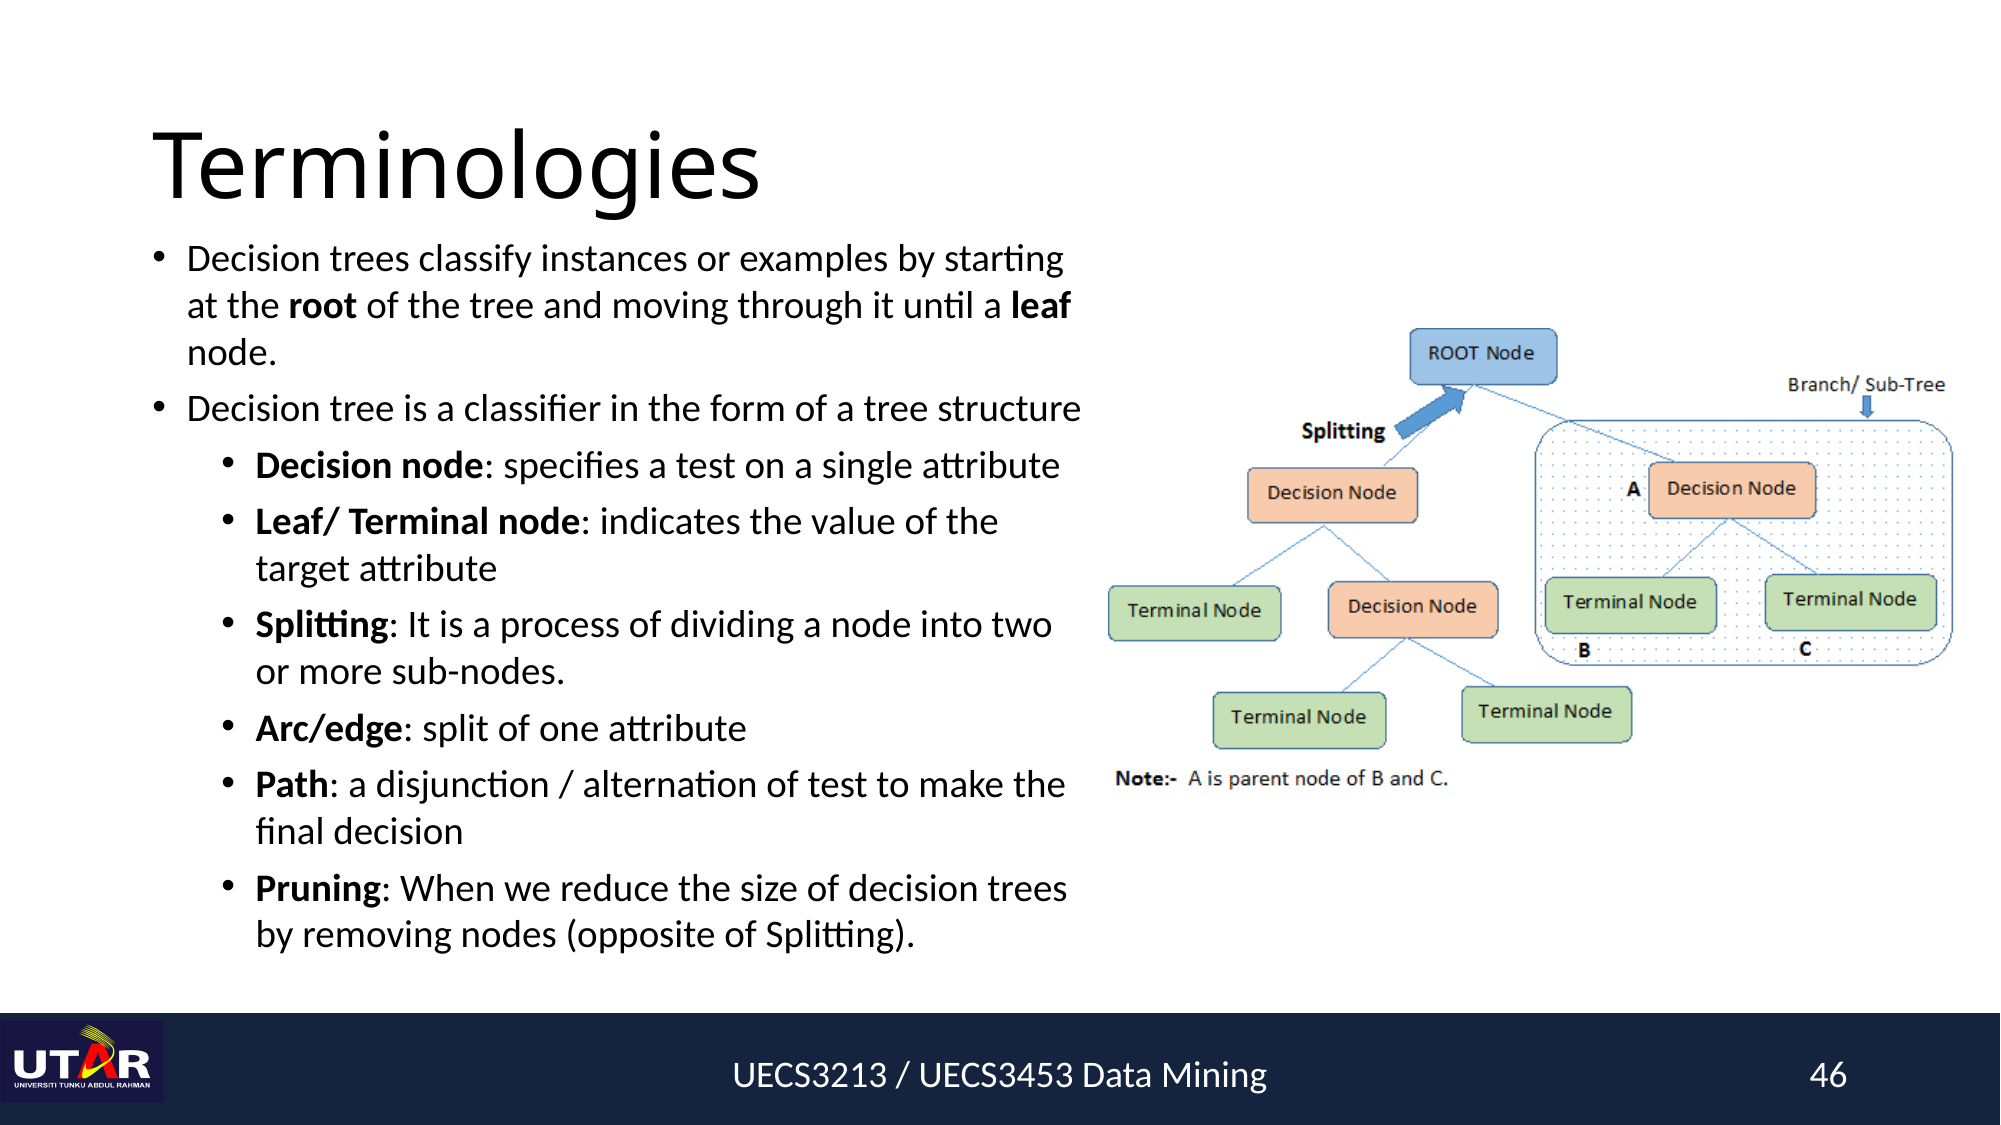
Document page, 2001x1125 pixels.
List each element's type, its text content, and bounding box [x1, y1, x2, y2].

picture [0, 1020, 164, 1103]
footer UECS3213 / UECS3453 Data Mining [662, 1042, 1338, 1103]
title Terminologies [137, 59, 1863, 278]
slide_number 46 [1412, 1042, 1863, 1103]
list Decision trees classify instances or examples by starting at the root of the tree and moving through it until a leaf node. Decision tree is a classifier in the form of a tree structure Decision node: specifies a test on a single attribute Leaf/ Terminal node: indicates the value of the target attribute Splitting: It is a process of dividing a node into two or more sub-nodes. Arc/edge: split of one attribute Path: a disjunction / alternation of test to make the final decision Pruning: When we reduce the size of decision trees by removing nodes (opposite of Splitting). [137, 224, 1109, 1014]
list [1108, 328, 1959, 797]
